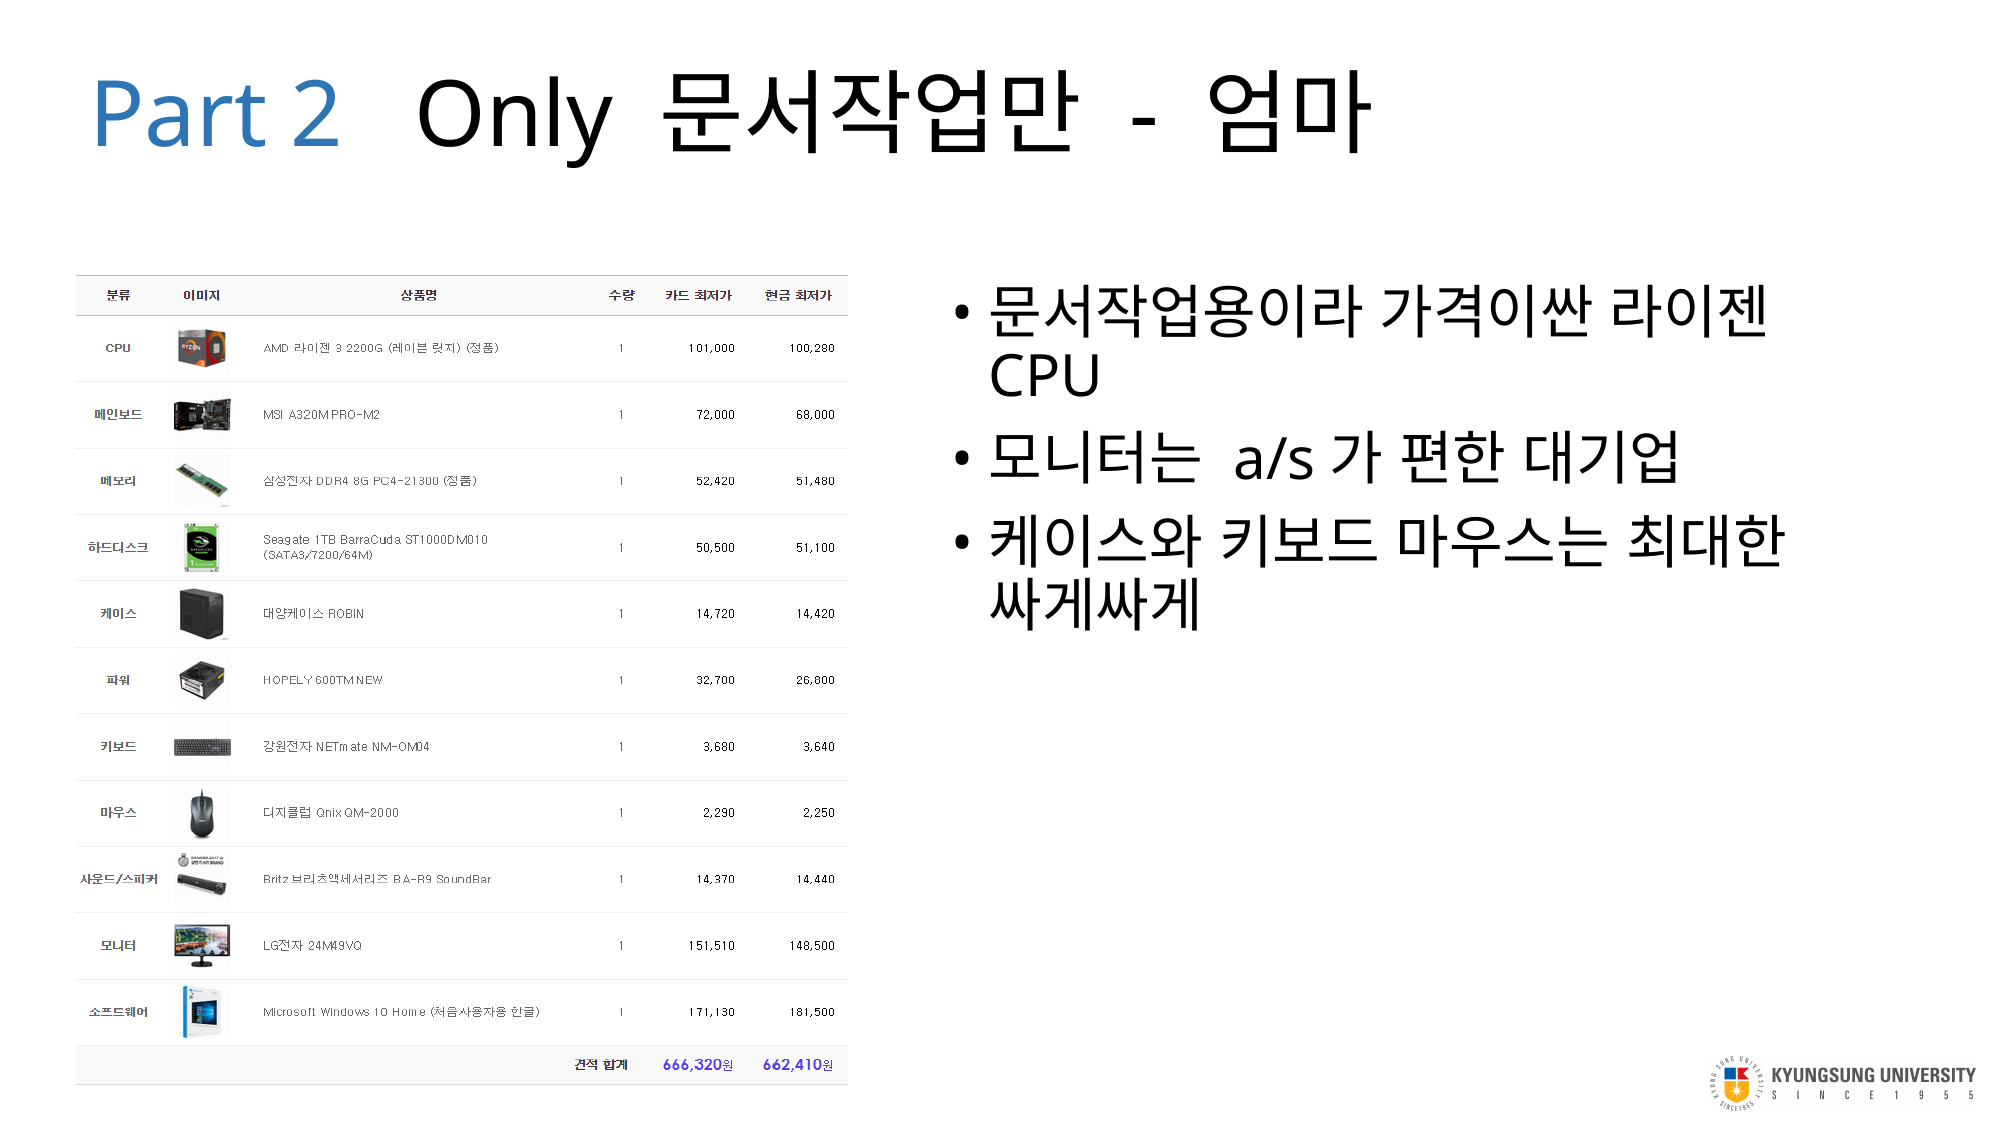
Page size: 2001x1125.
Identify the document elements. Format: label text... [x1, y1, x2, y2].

picture [1710, 1056, 1976, 1111]
title Part 2 Only 문서작업만 - 엄마 [74, 7, 1800, 226]
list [74, 275, 852, 1085]
list 문서작업용이라 가격이싼 라이젠 CPU 모니터는 a/s가 편한 대기업 케이스와 키보드 마우스는 최대한 싸게싸게 [936, 275, 1863, 1083]
